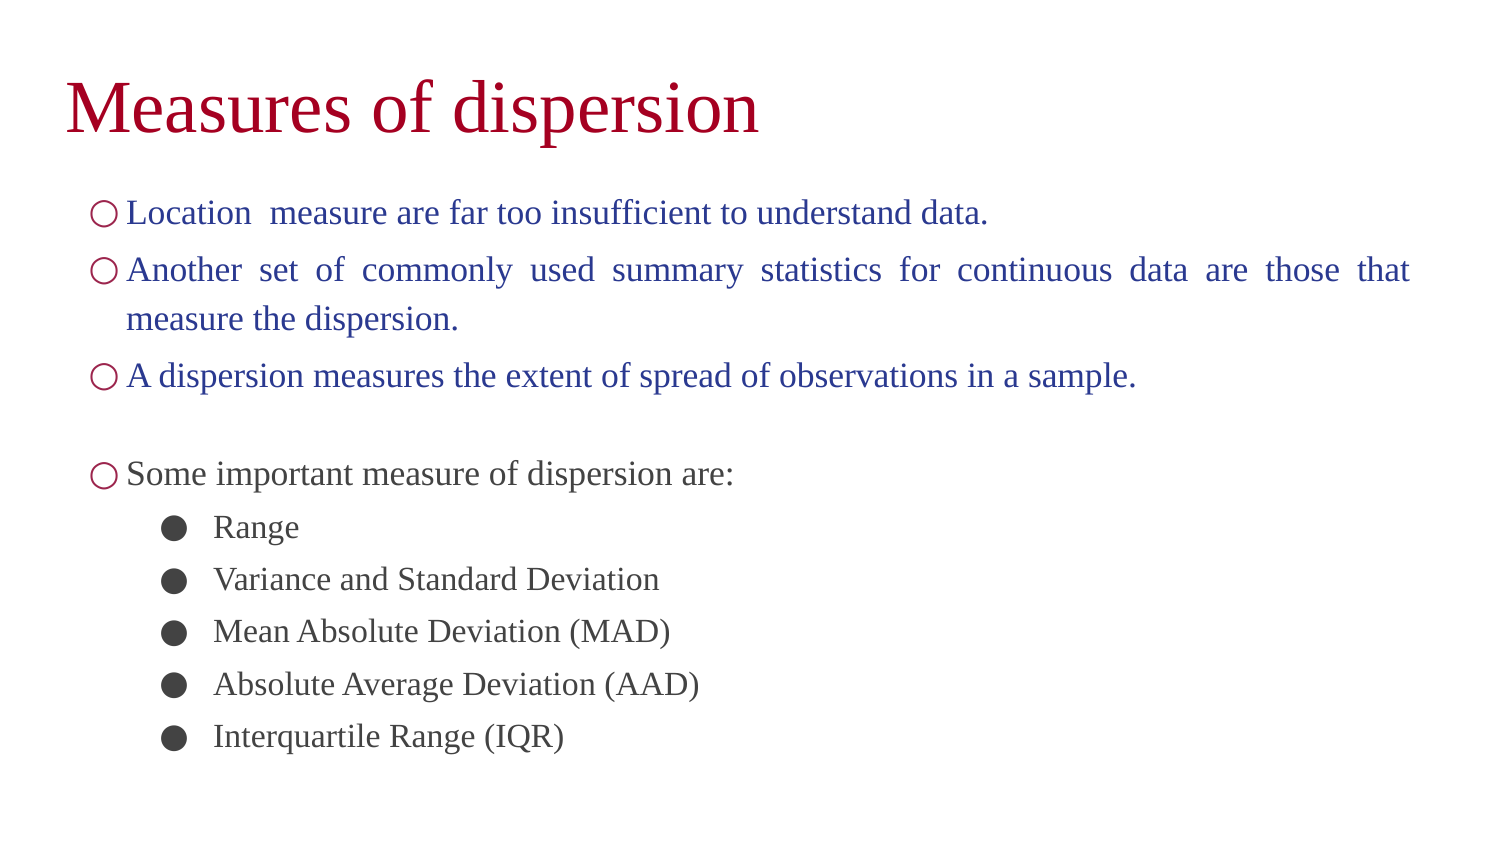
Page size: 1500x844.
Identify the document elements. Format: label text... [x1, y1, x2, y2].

list Location measure are far too insufficient to understand data. Another set of commonly used summary statistics for continuous data are those that measure the dispersion. A dispersion measures the extent of spread of observations in a sample. Some important measure of dispersion are: Range Variance and Standard Deviation Mean Absolute Deviation (MAD) Absolute Average Deviation (AAD) Interquartile Range (IQR) [75, 175, 1425, 765]
title Measures of dispersion [64, 7, 1415, 148]
